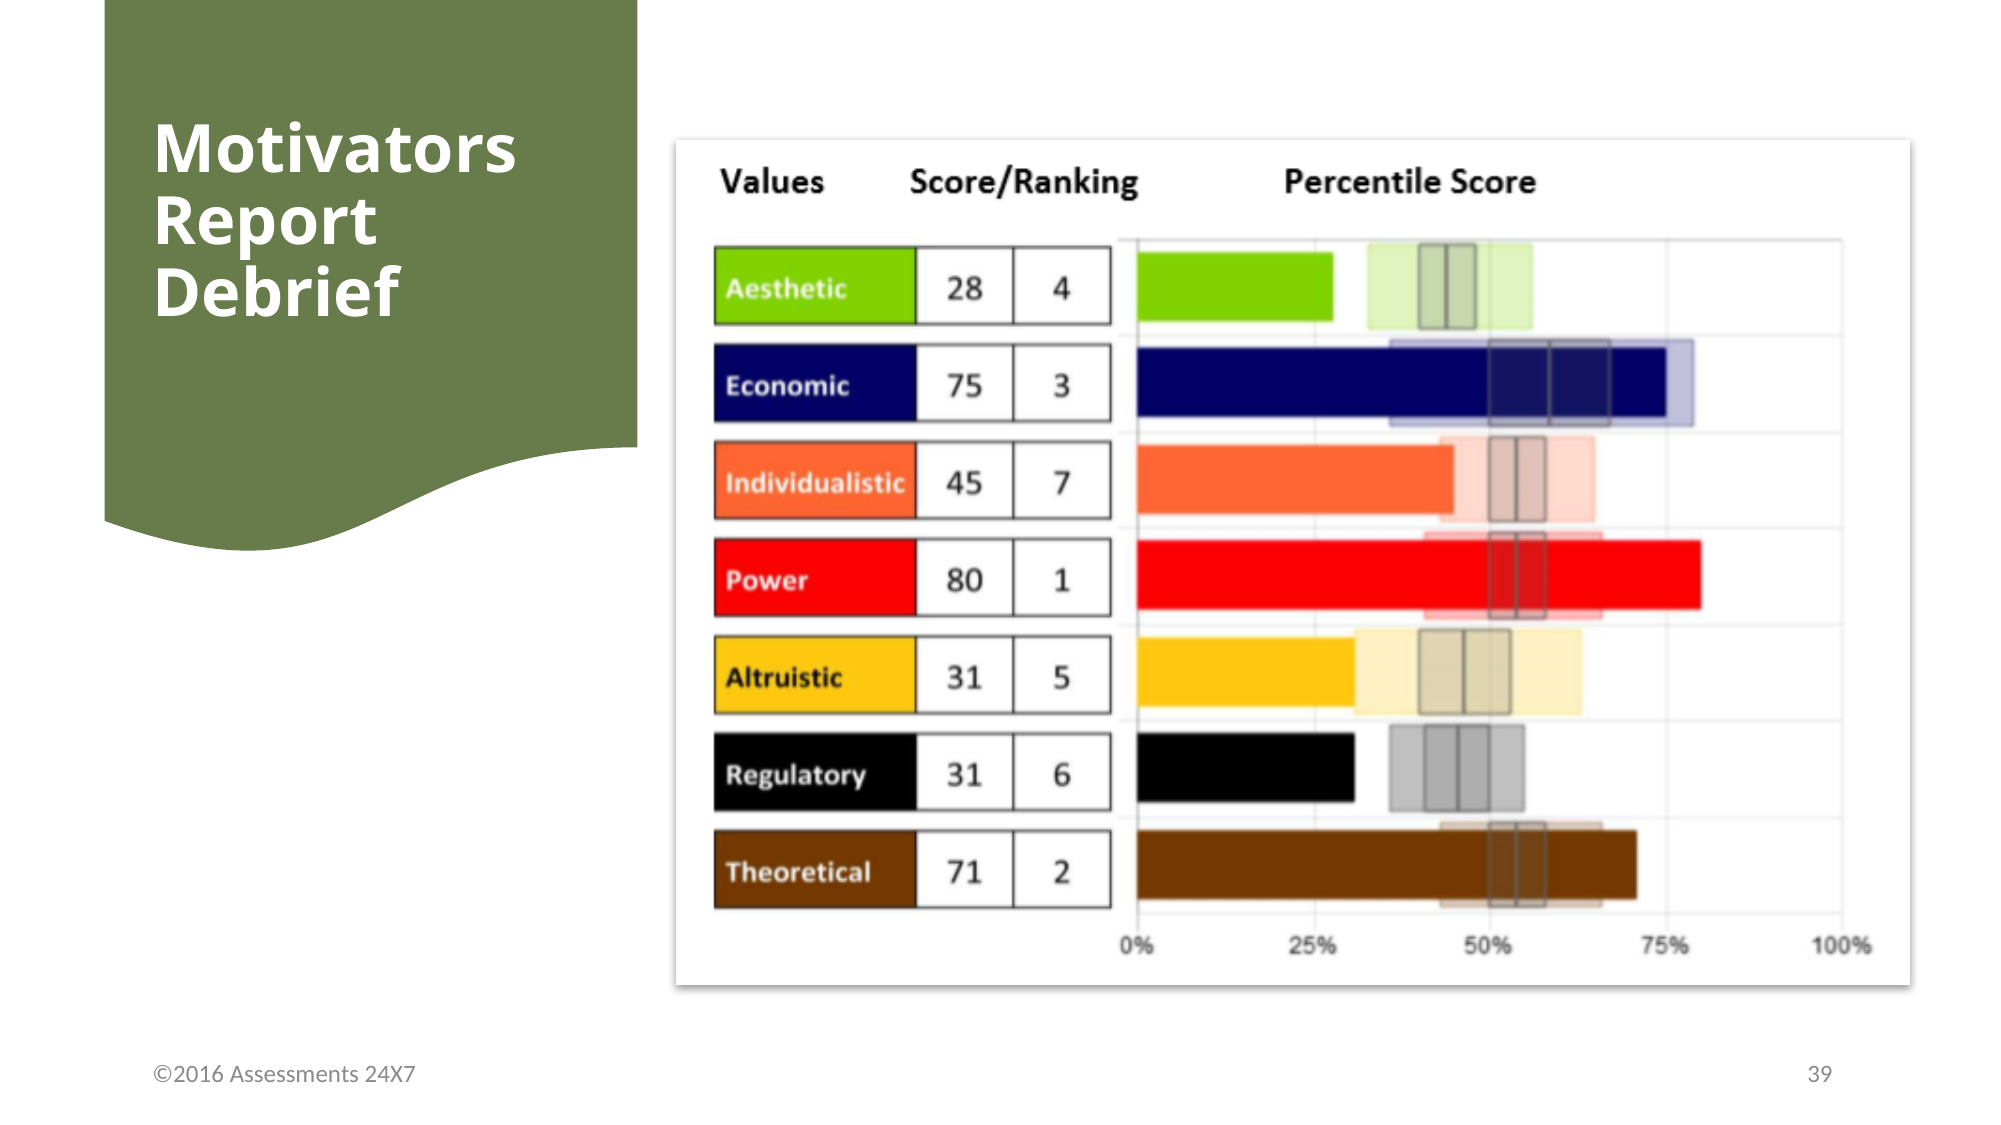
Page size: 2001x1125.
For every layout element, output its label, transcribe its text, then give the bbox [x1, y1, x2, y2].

picture [690, 154, 1896, 971]
slide_number 39 [1792, 1042, 1895, 1103]
title Motivators Report Debrief [137, 28, 604, 417]
text_box [103, 0, 639, 552]
footer ©2016 Assessments 24X7 [137, 1042, 1116, 1103]
